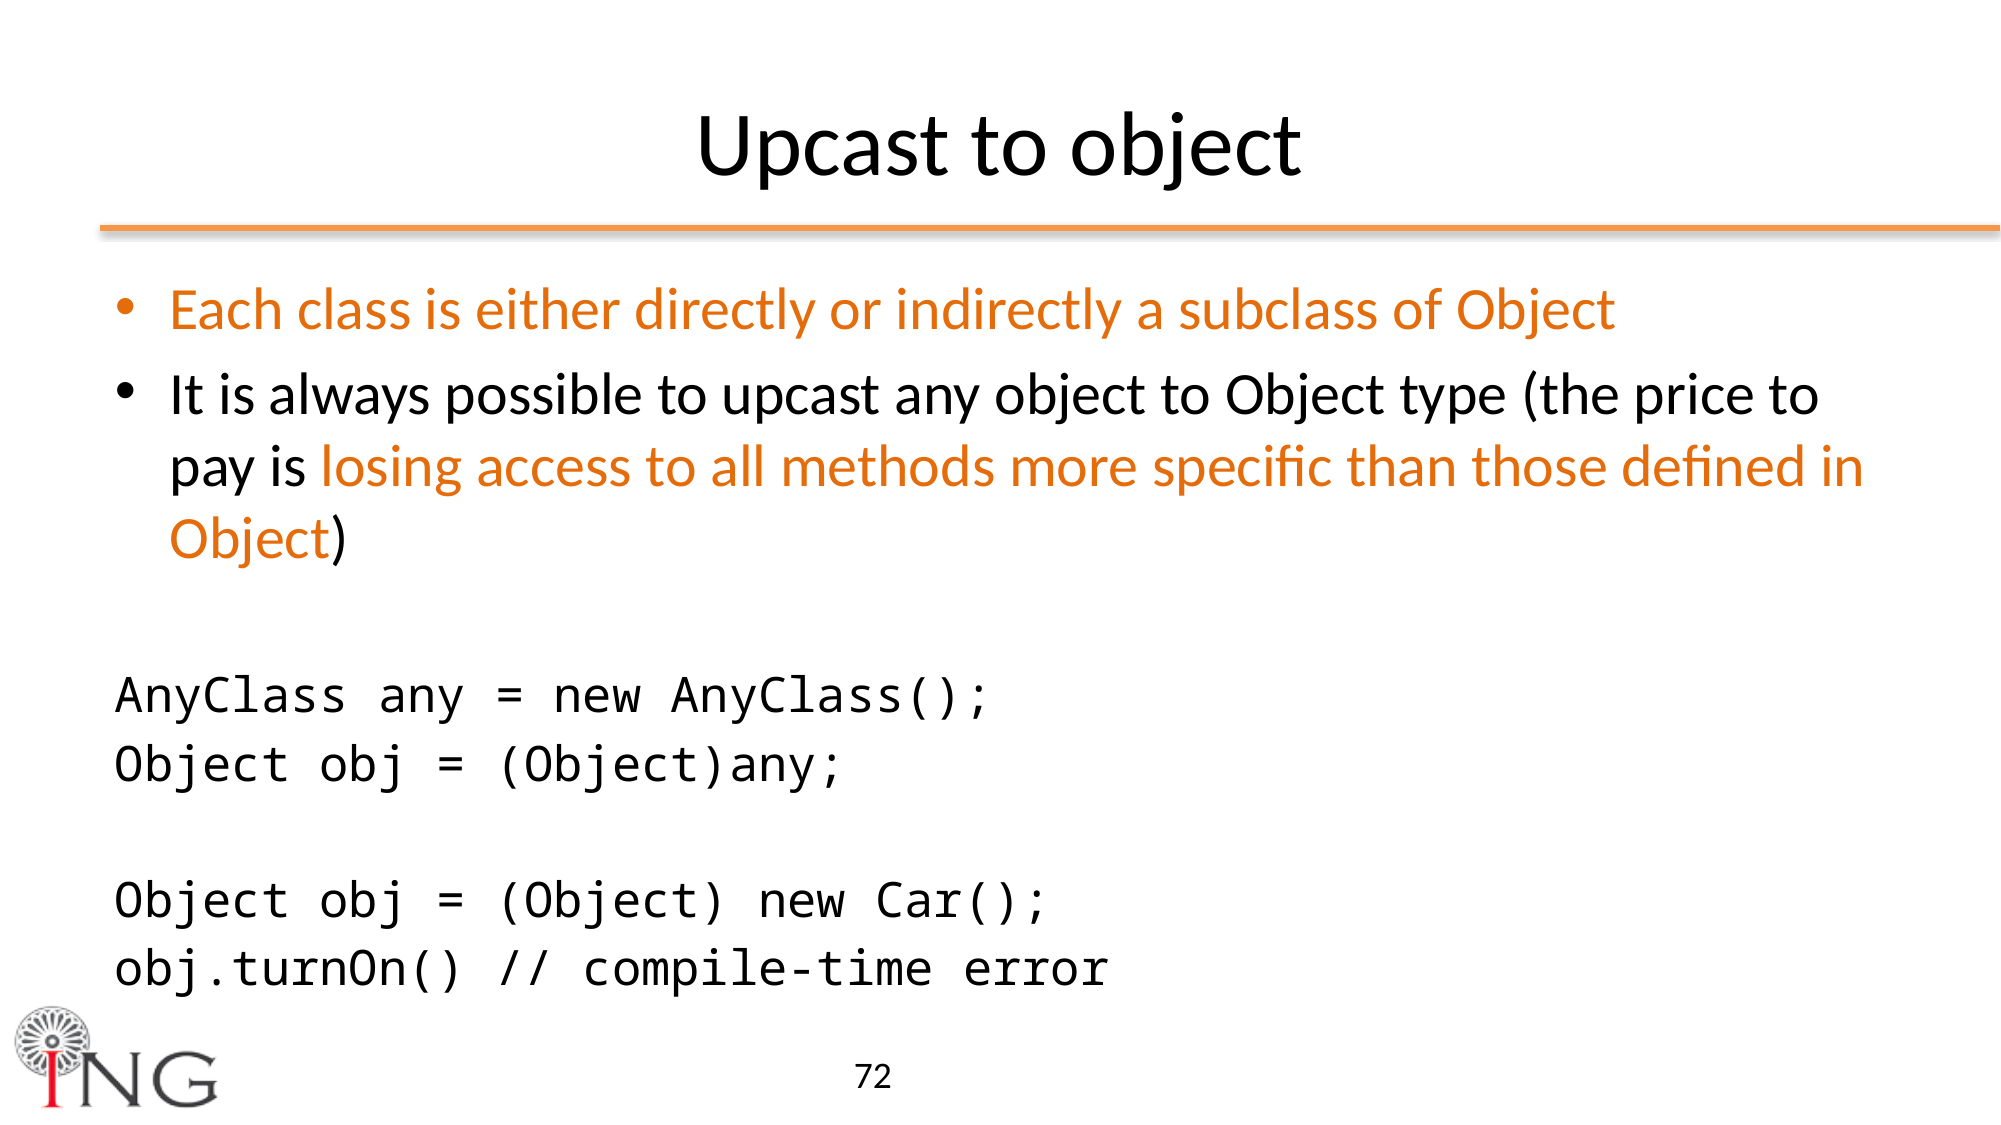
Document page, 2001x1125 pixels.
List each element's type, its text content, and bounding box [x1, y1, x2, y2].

picture [0, 987, 244, 1125]
title Upcast to object [99, 45, 1900, 233]
list Each class is either directly or indirectly a subclass of Object It is always possible to upcast any object to Object type (the price to pay is losing access to all methods more specific than those defined in Object) AnyClass any = new AnyClass(); Object obj = (Object)any; Object obj = (Object) new Car(); obj.turnOn() // compile-time error [99, 262, 1900, 1005]
slide_number 72 [839, 1043, 1900, 1104]
